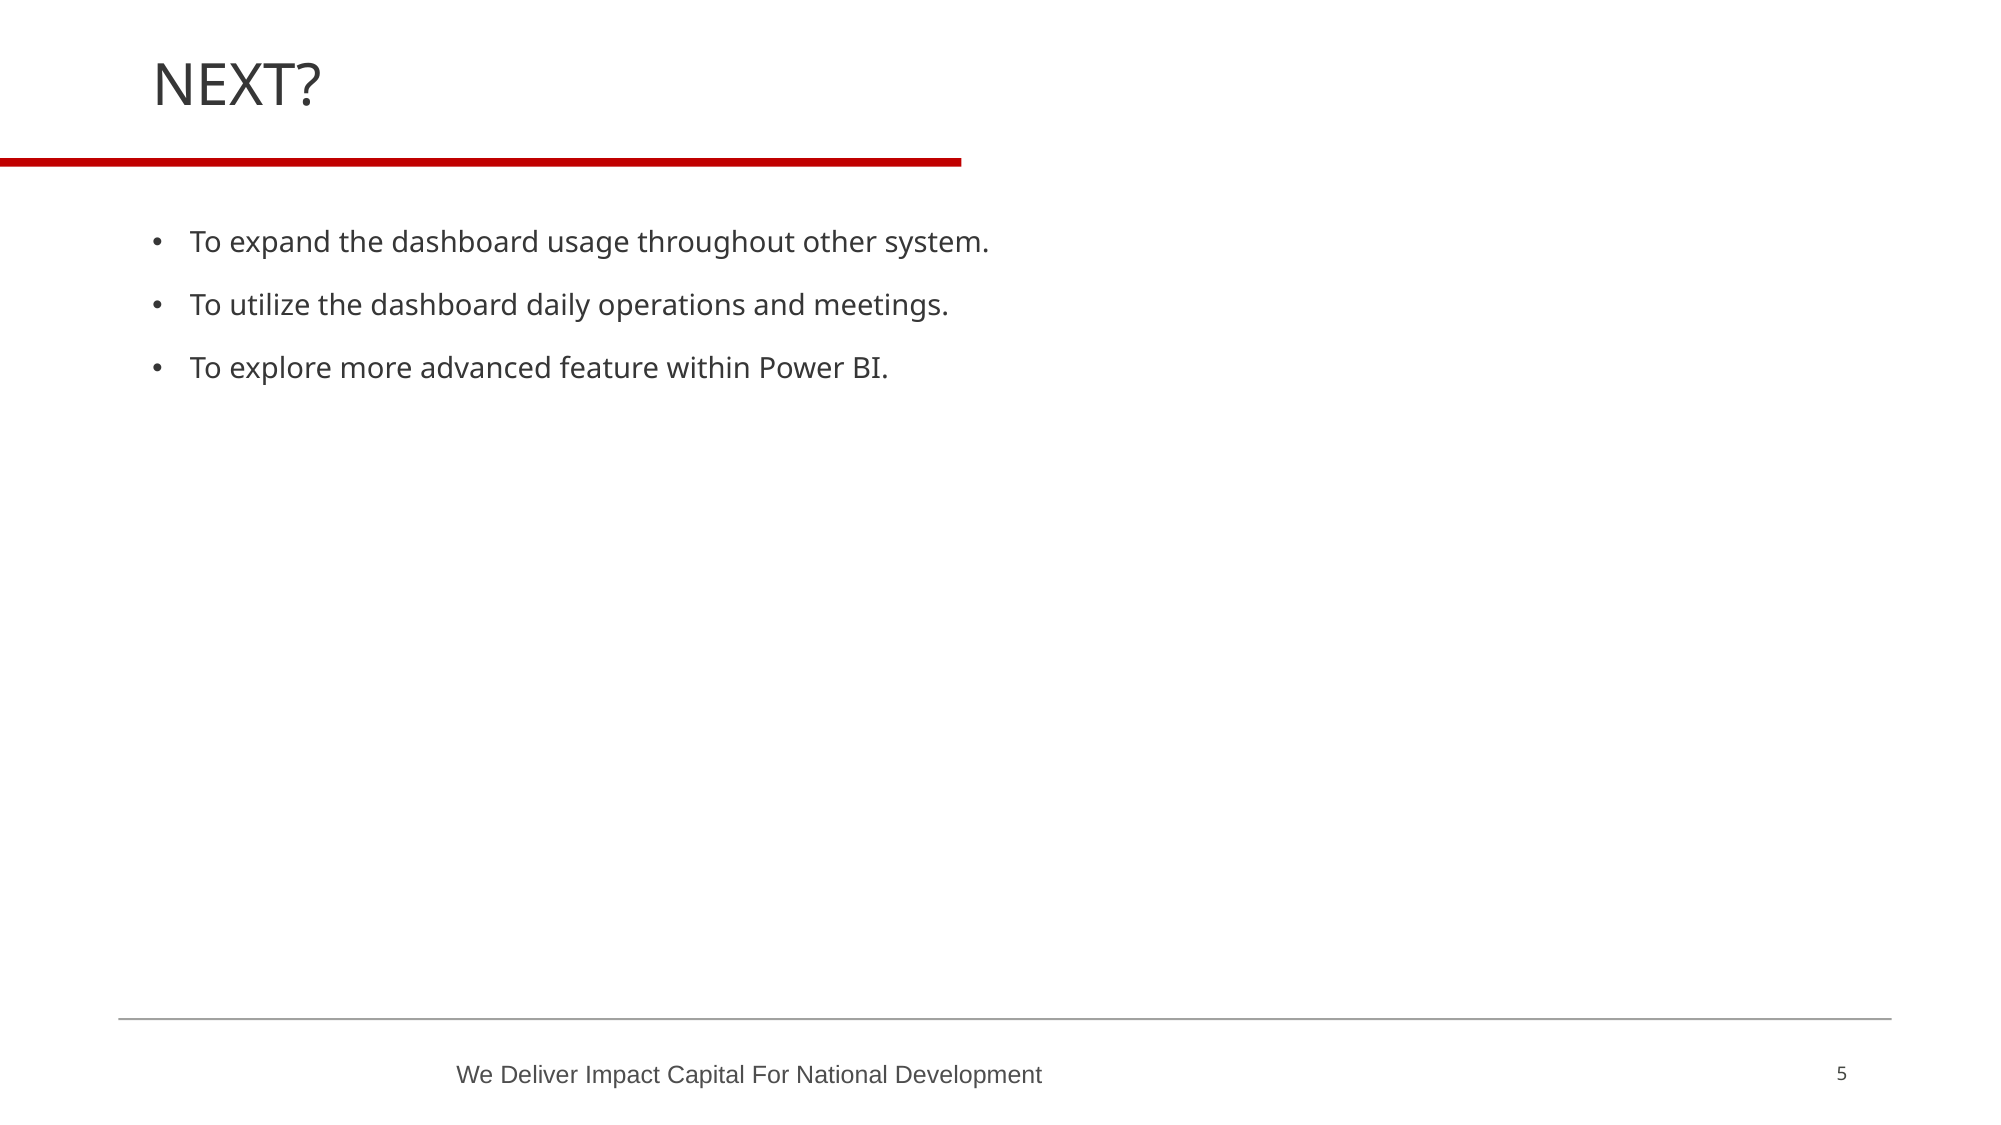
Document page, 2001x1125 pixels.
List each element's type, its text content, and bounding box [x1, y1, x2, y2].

title NEXT? [137, 39, 1863, 140]
list To expand the dashboard usage throughout other system. To utilize the dashboard daily operations and meetings. To explore more advanced feature within Power BI. [137, 209, 1863, 1014]
slide_number 5 [1412, 1044, 1863, 1105]
